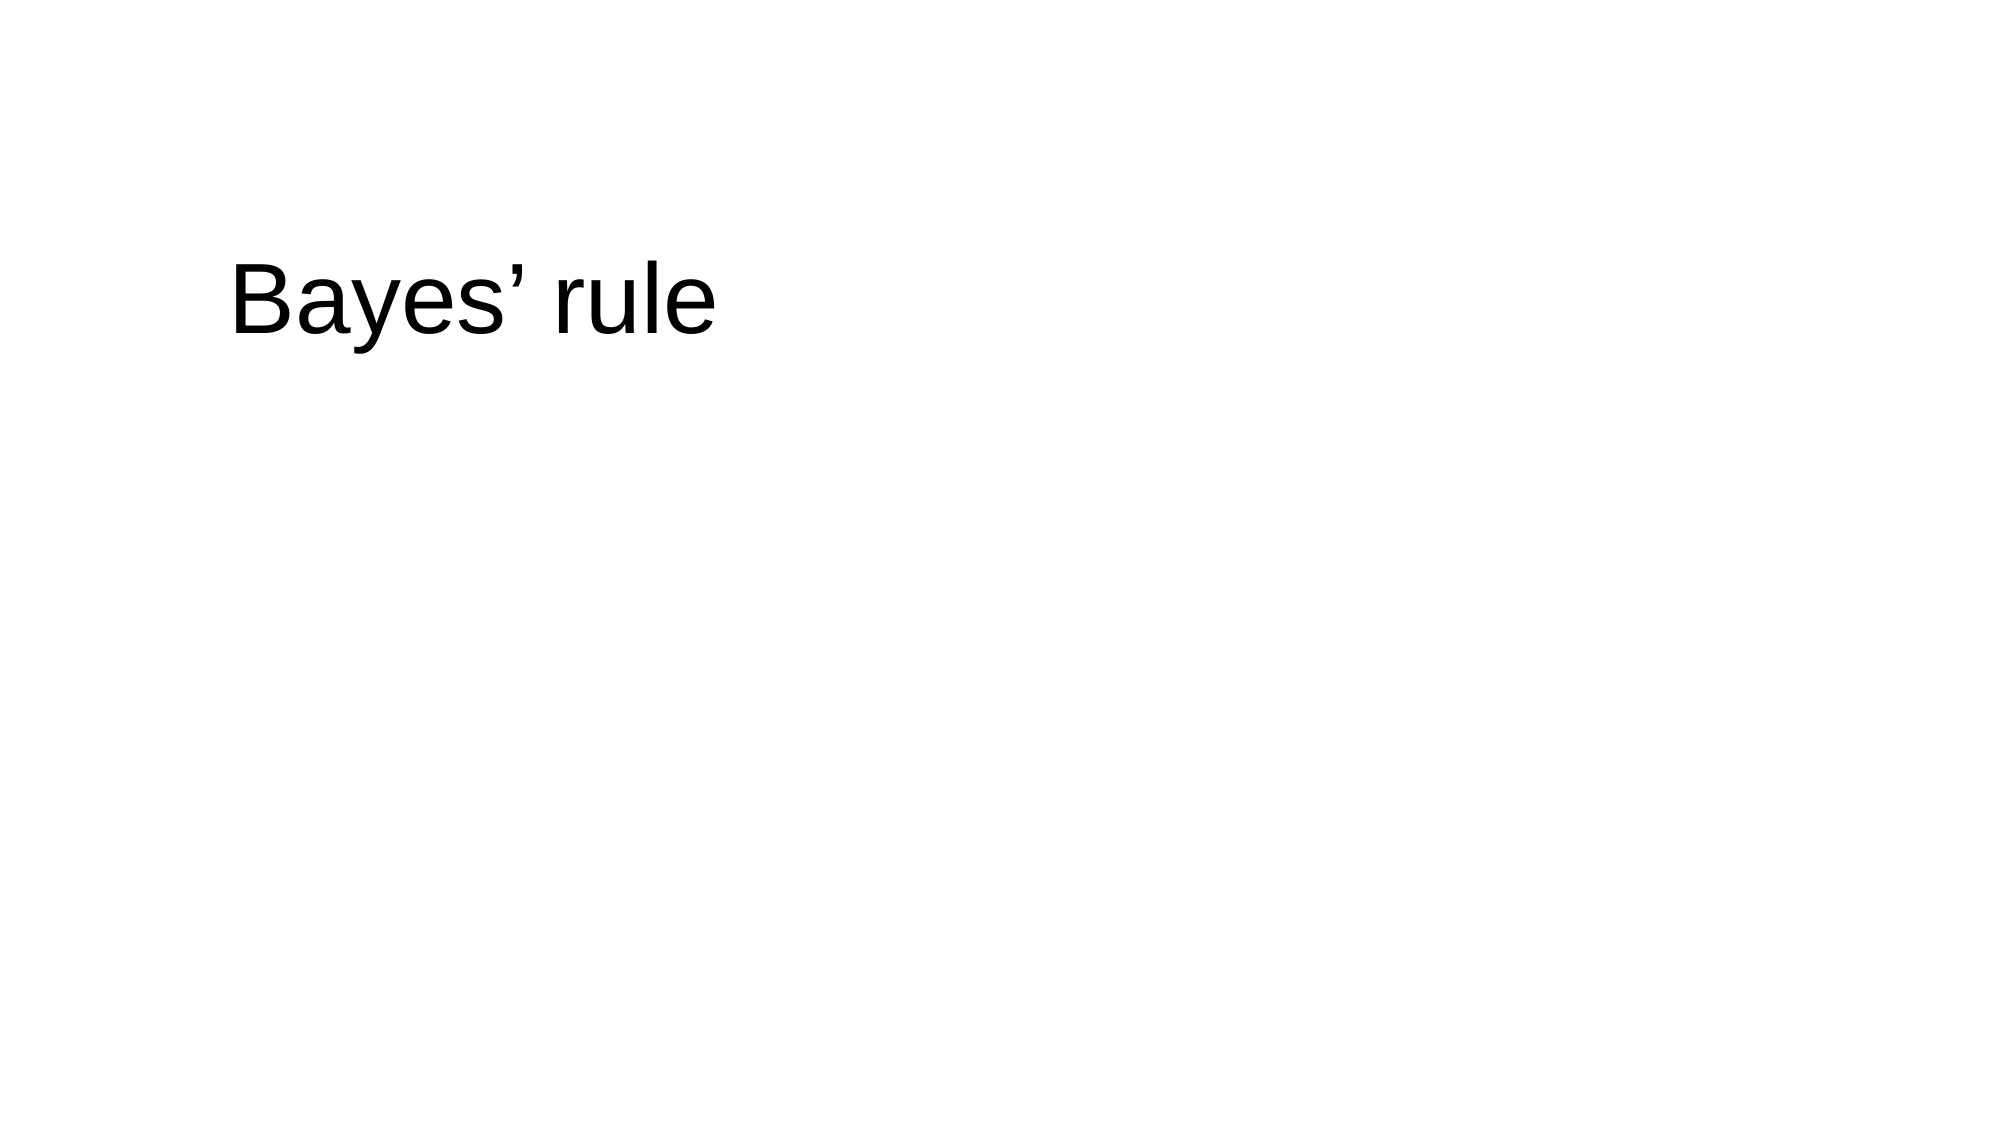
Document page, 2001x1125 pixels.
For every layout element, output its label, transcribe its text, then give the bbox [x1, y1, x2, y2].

text_box Bayes’ rule [214, 226, 735, 362]
